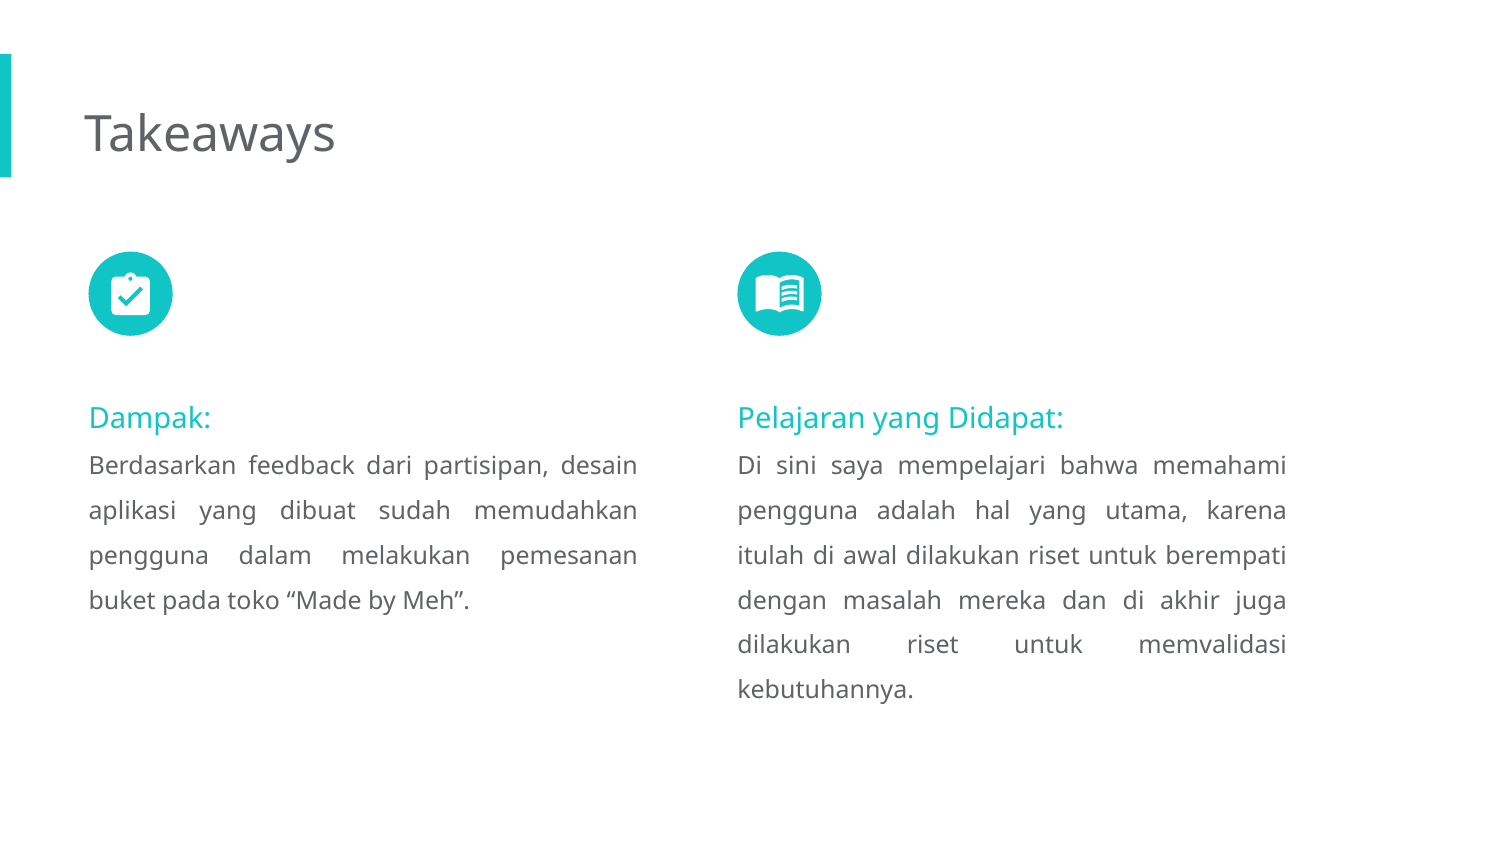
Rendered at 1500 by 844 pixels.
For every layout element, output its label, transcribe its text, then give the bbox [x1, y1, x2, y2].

text_box [737, 251, 822, 336]
text_box Dampak: Berdasarkan feedback dari partisipan, desain aplikasi yang dibuat sudah memudahkan pengguna dalam melakukan pemesanan buket pada toko “Made by Meh”. [88, 367, 654, 629]
text_box [111, 272, 150, 316]
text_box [755, 274, 804, 313]
text_box [88, 251, 173, 336]
text_box Pelajaran yang Didapat: Di sini saya mempelajari bahwa memahami pengguna adalah hal yang utama, karena itulah di awal dilakukan riset untuk berempati dengan masalah mereka dan di akhir juga dilakukan riset untuk memvalidasi kebutuhannya. [737, 367, 1303, 719]
text_box Takeaways [84, 85, 894, 176]
